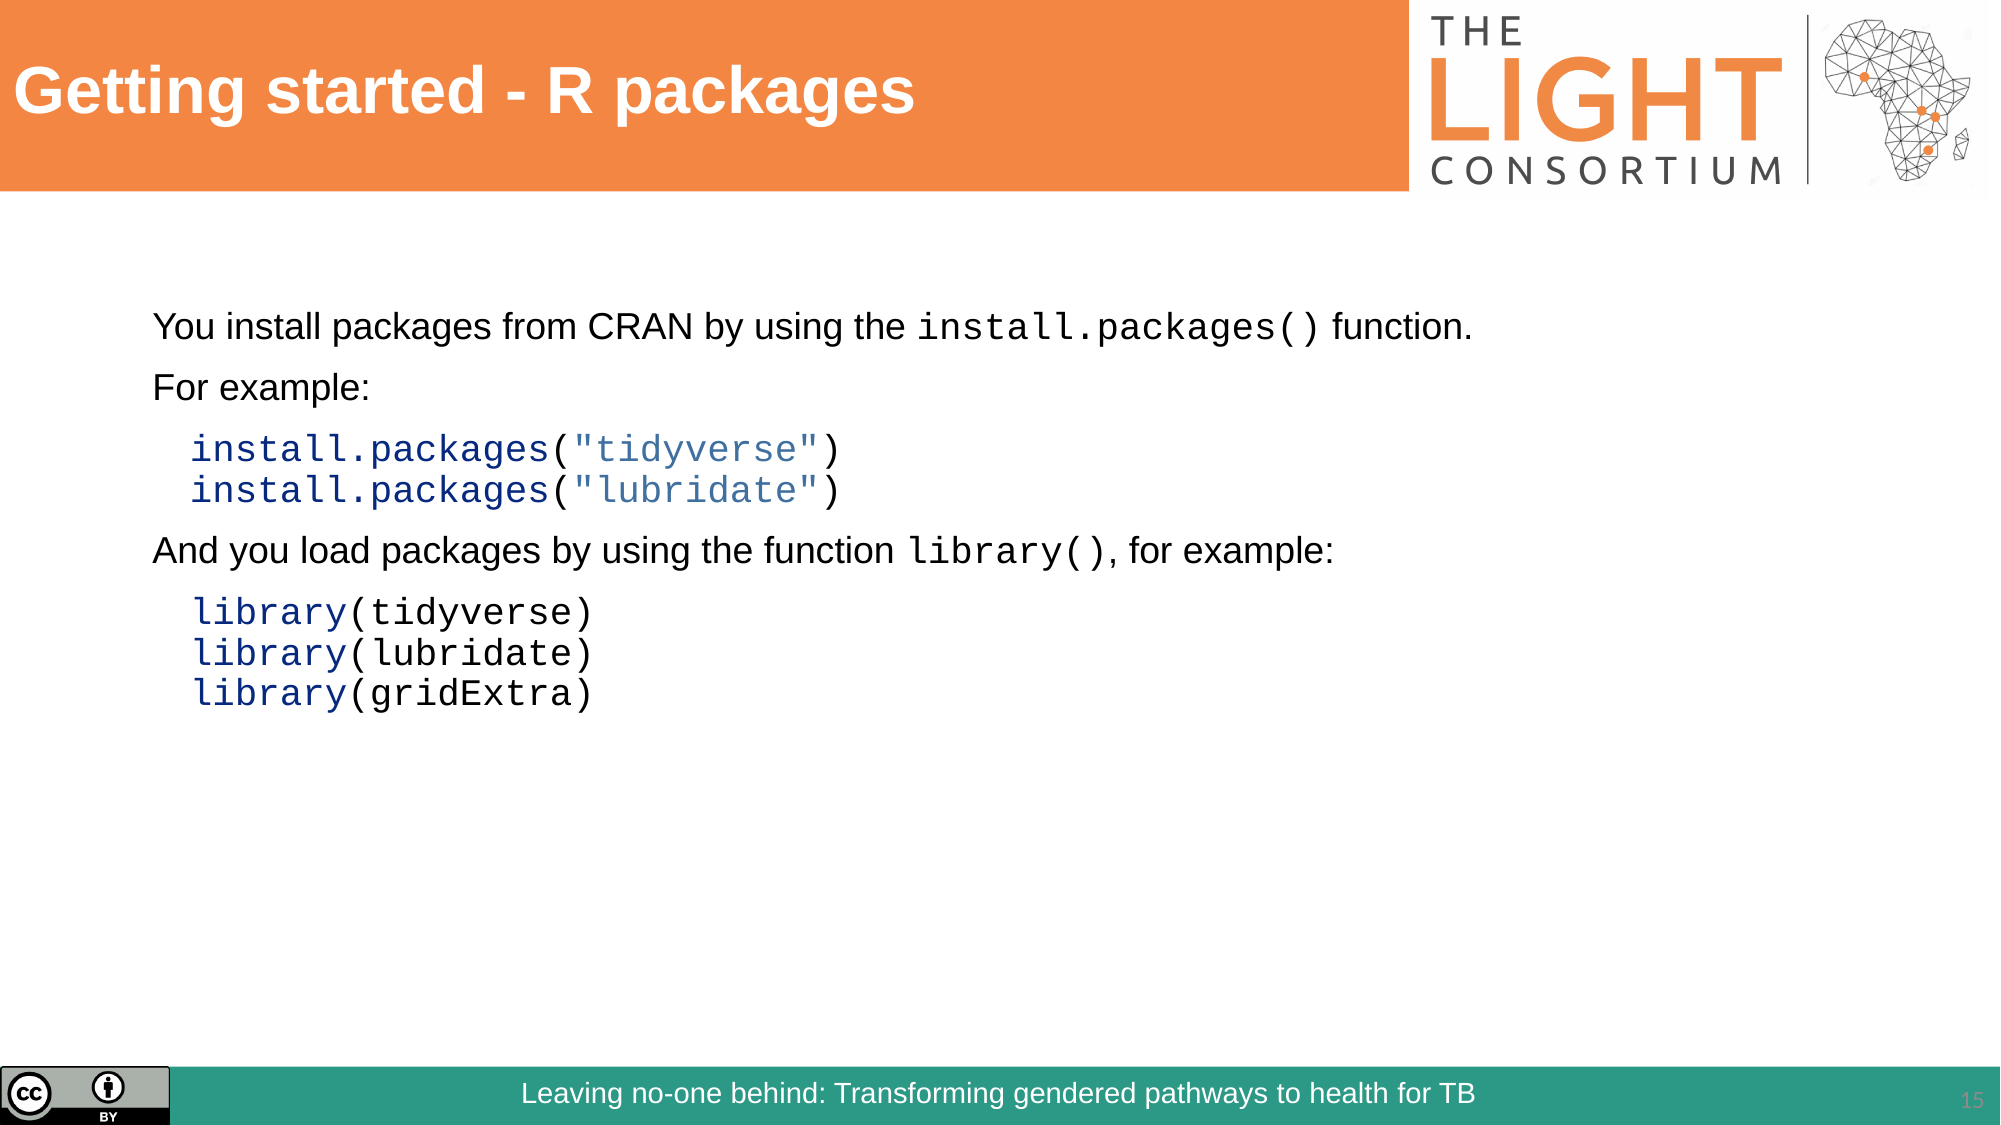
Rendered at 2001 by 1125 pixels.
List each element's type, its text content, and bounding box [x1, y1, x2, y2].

title Getting started - R packages [0, 0, 1410, 192]
picture [1409, 0, 1989, 201]
picture [0, 1066, 170, 1125]
list You install packages from CRAN by using the install.packages() function. For example: install.packages("tidyverse") install.packages("lubridate") And you load packages by using the function library(), for example: library(tidyverse) library(lubridate) library(gridExtra) [137, 299, 1863, 1066]
slide_number ‹#› [1550, 1073, 2000, 1125]
